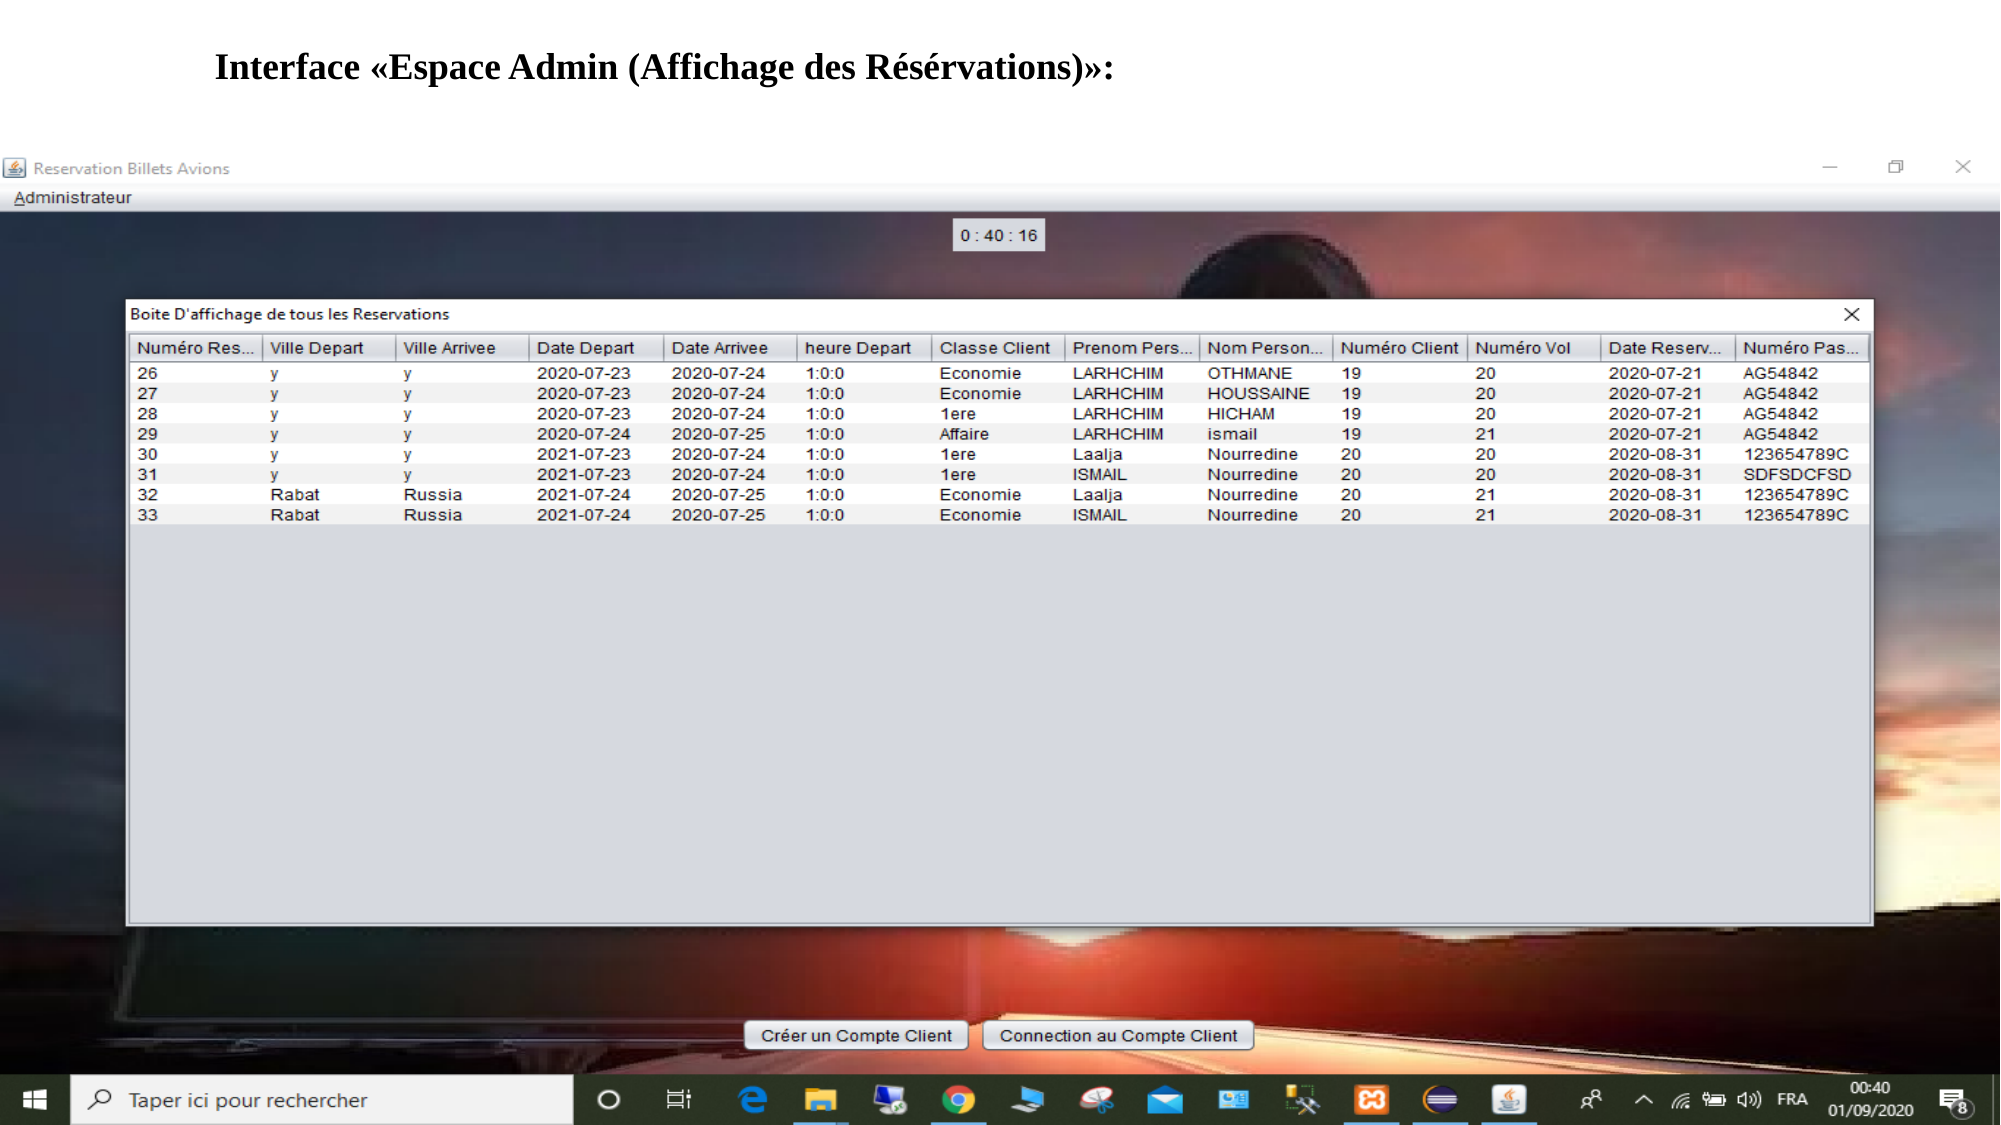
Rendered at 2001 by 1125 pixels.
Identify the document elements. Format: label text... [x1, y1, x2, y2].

text_box Interface «Espace Admin (Affichage des Résérvations)»: [199, 34, 1131, 95]
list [0, 154, 2000, 1125]
